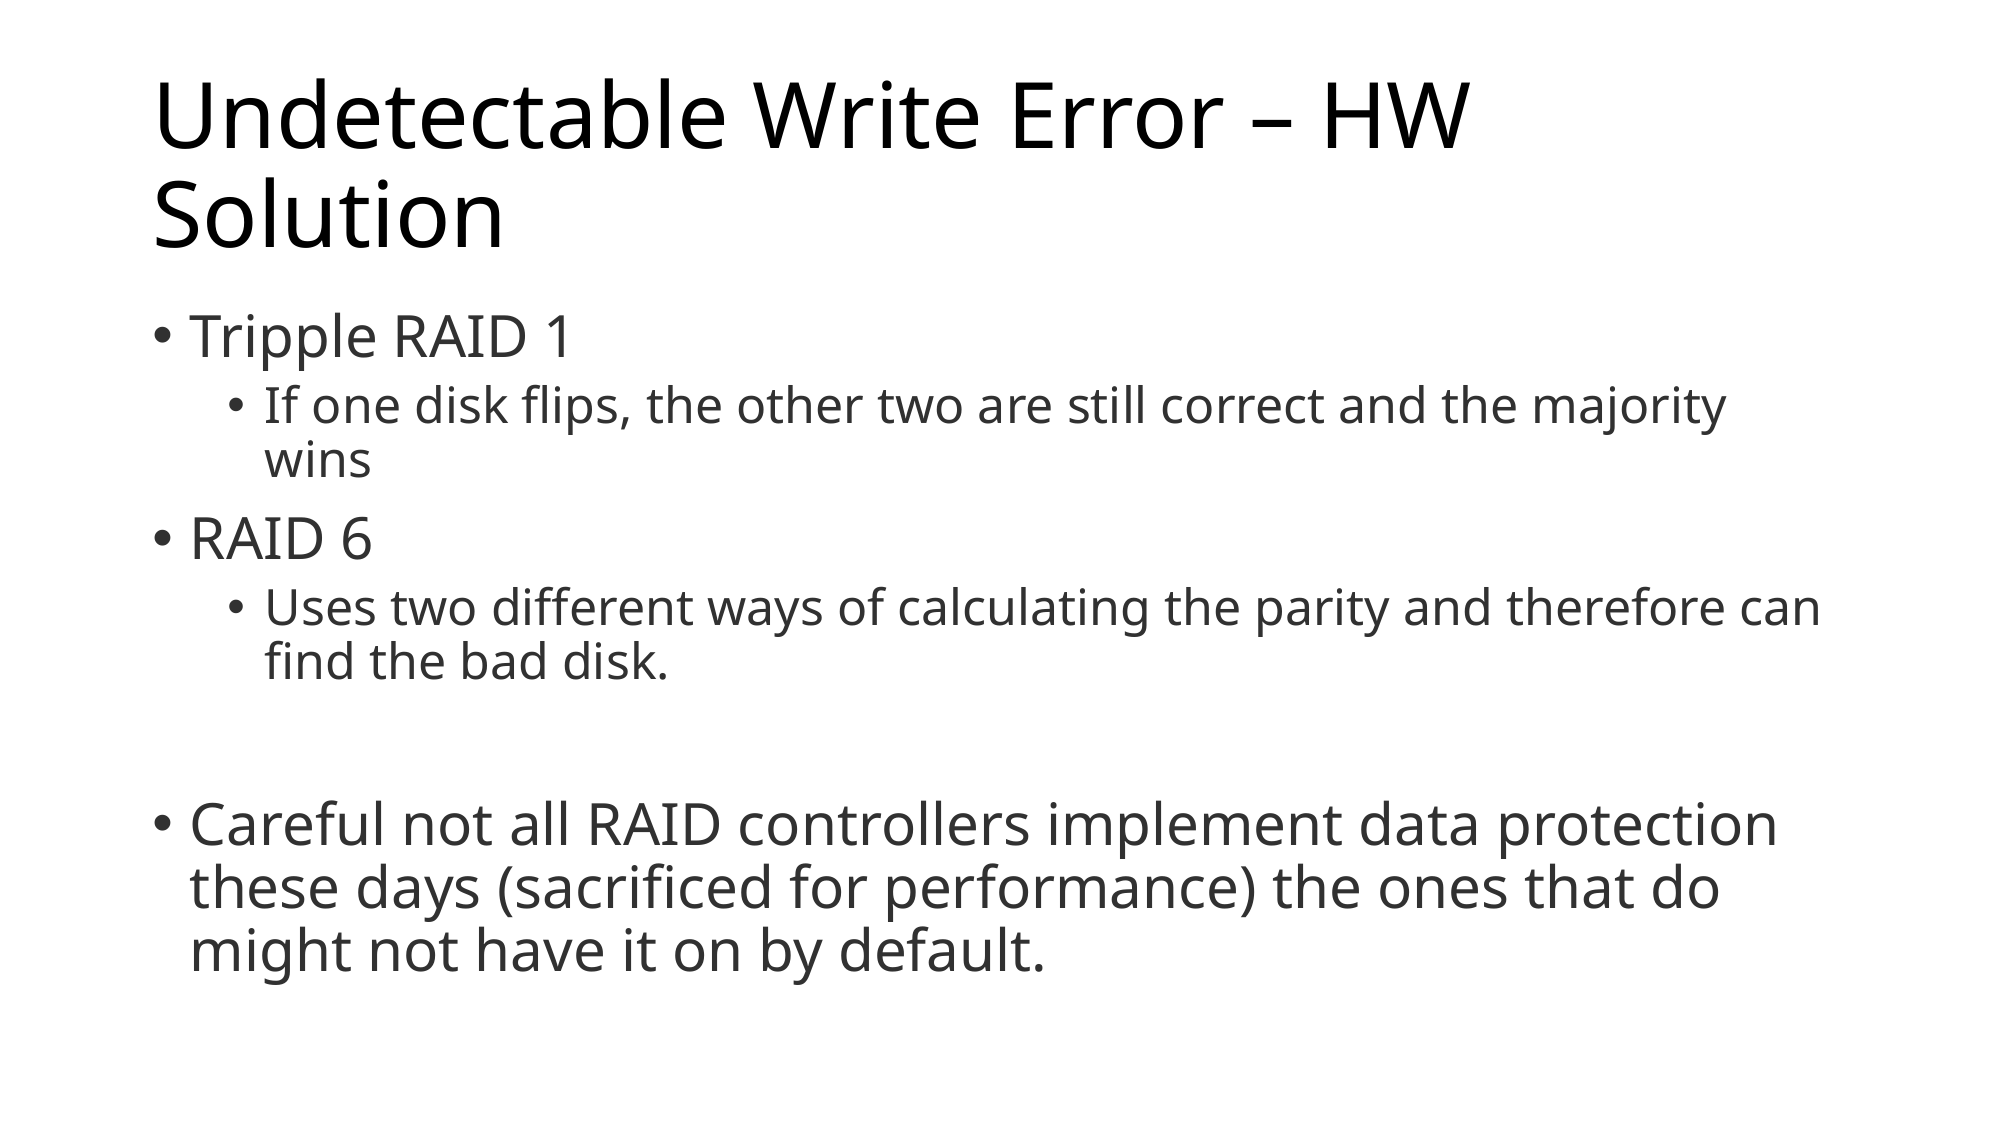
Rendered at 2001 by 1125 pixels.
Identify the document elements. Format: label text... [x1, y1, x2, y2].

title Undetectable Write Error – HW Solution [137, 59, 1863, 278]
list Tripple RAID 1 If one disk flips, the other two are still correct and the majority wins RAID 6 Uses two different ways of calculating the parity and therefore can find the bad disk. Careful not all RAID controllers implement data protection these days (sacrificed for performance) the ones that do might not have it on by default. [137, 299, 1863, 1014]
